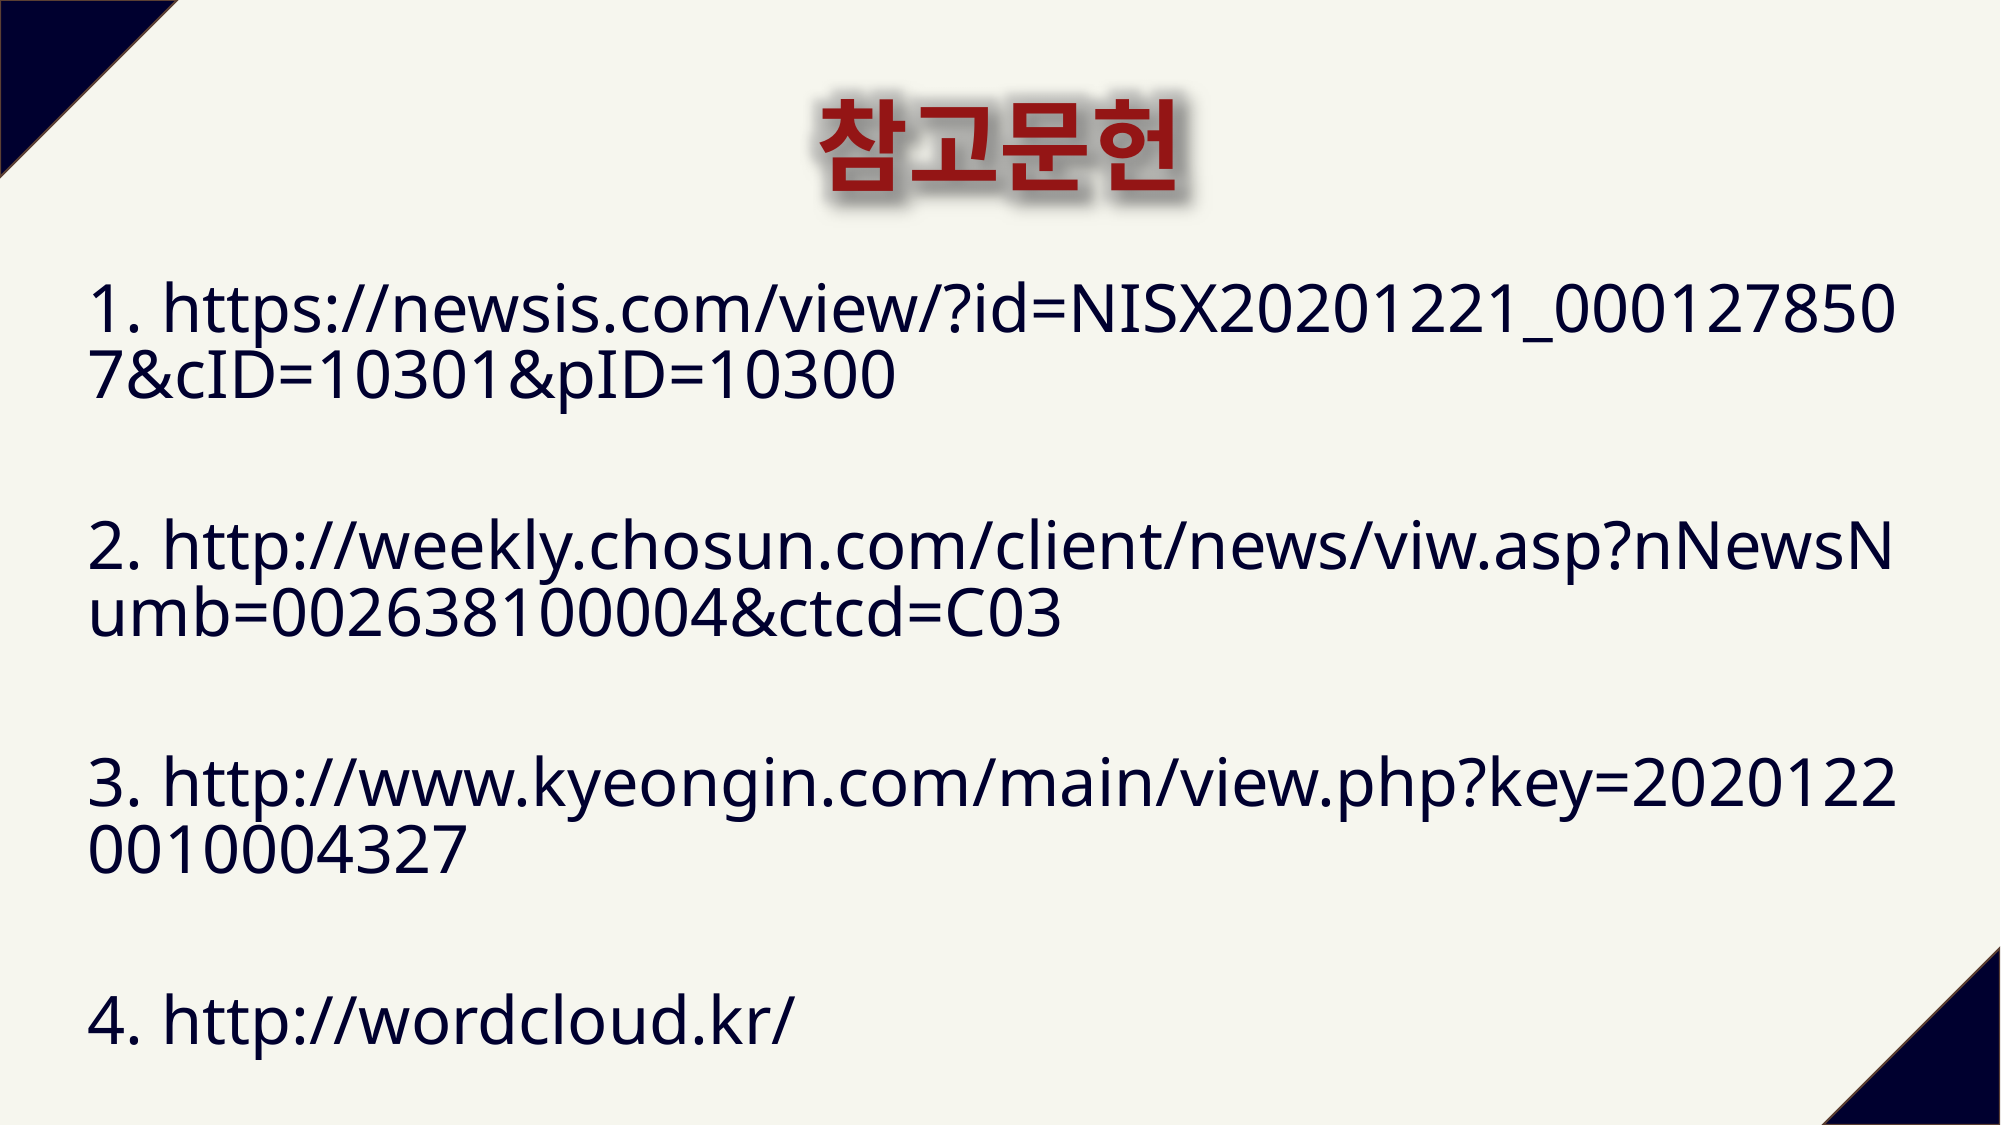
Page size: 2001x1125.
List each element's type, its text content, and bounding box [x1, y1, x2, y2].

text_box 참고문헌 [780, 76, 1220, 211]
text_box 1. https://newsis.com/view/?id=NISX20201221_0001278507&cID=10301&pID=10300 2. http://weekly.chosun.com/client/news/viw.asp?nNewsNumb=002638100004&ctcd=C03 3. http://www.kyeongin.com/main/view.php?key=20201220010004327 4. http://wordcloud.kr/ [72, 257, 1927, 876]
